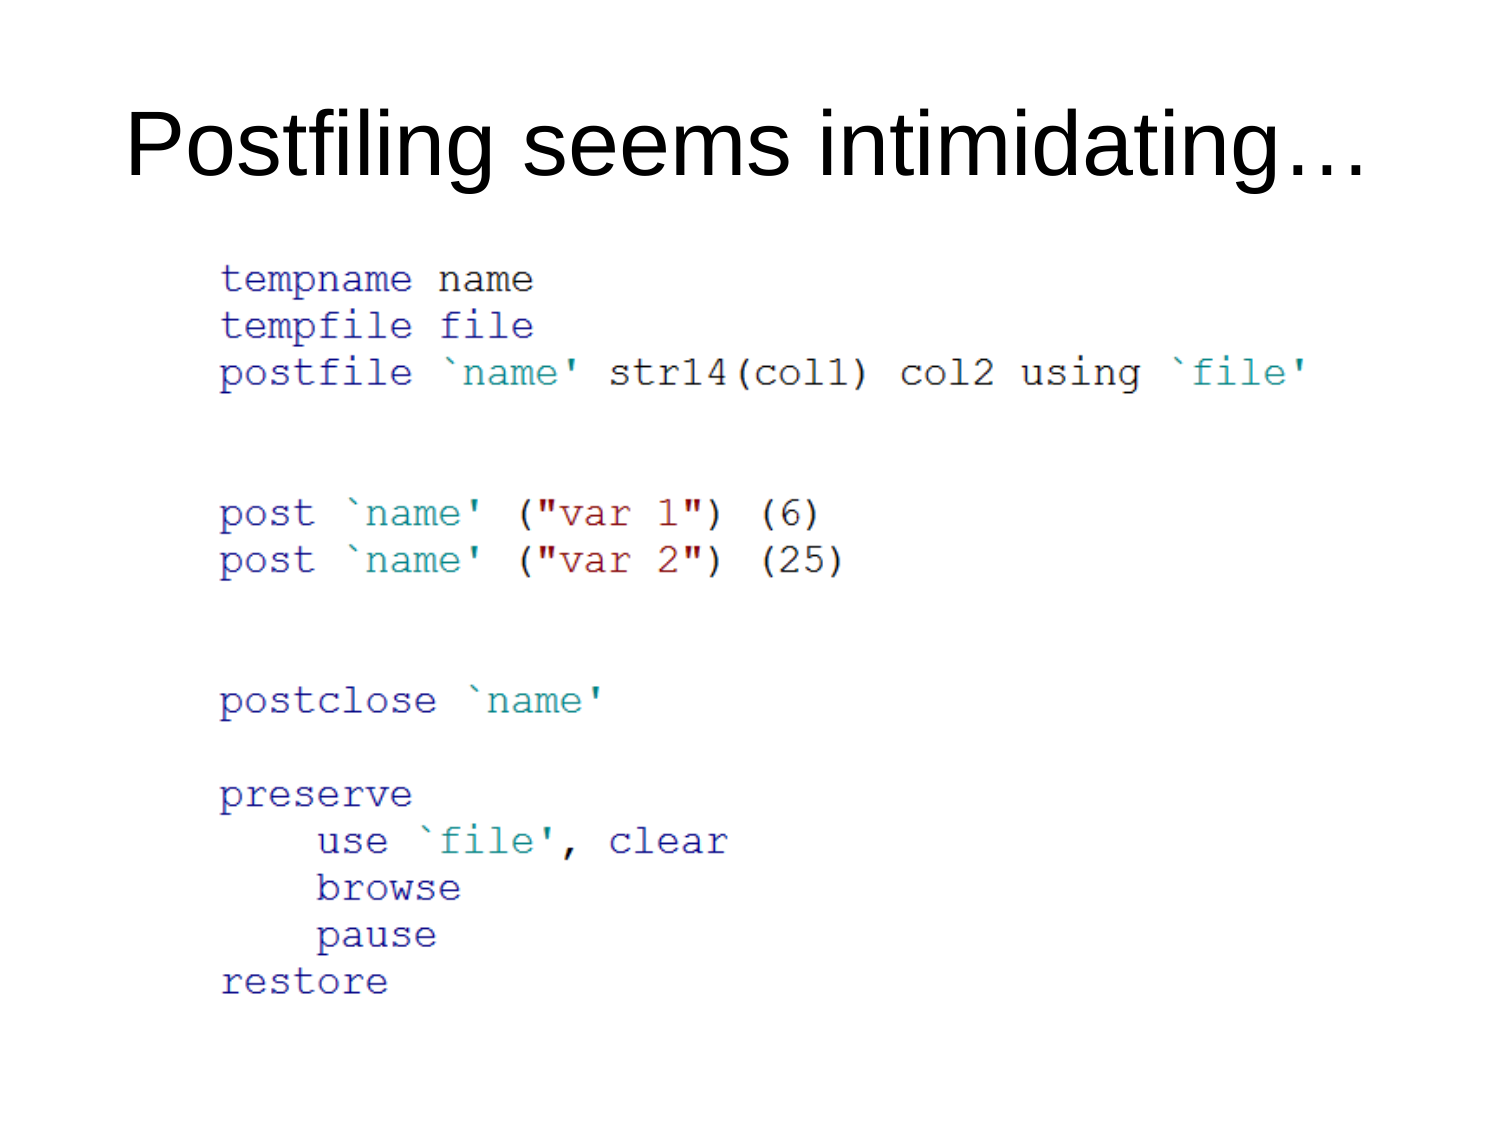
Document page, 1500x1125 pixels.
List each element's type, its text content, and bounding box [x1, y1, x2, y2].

picture [187, 249, 1326, 1027]
title Postfiling seems intimidating… [75, 45, 1425, 233]
